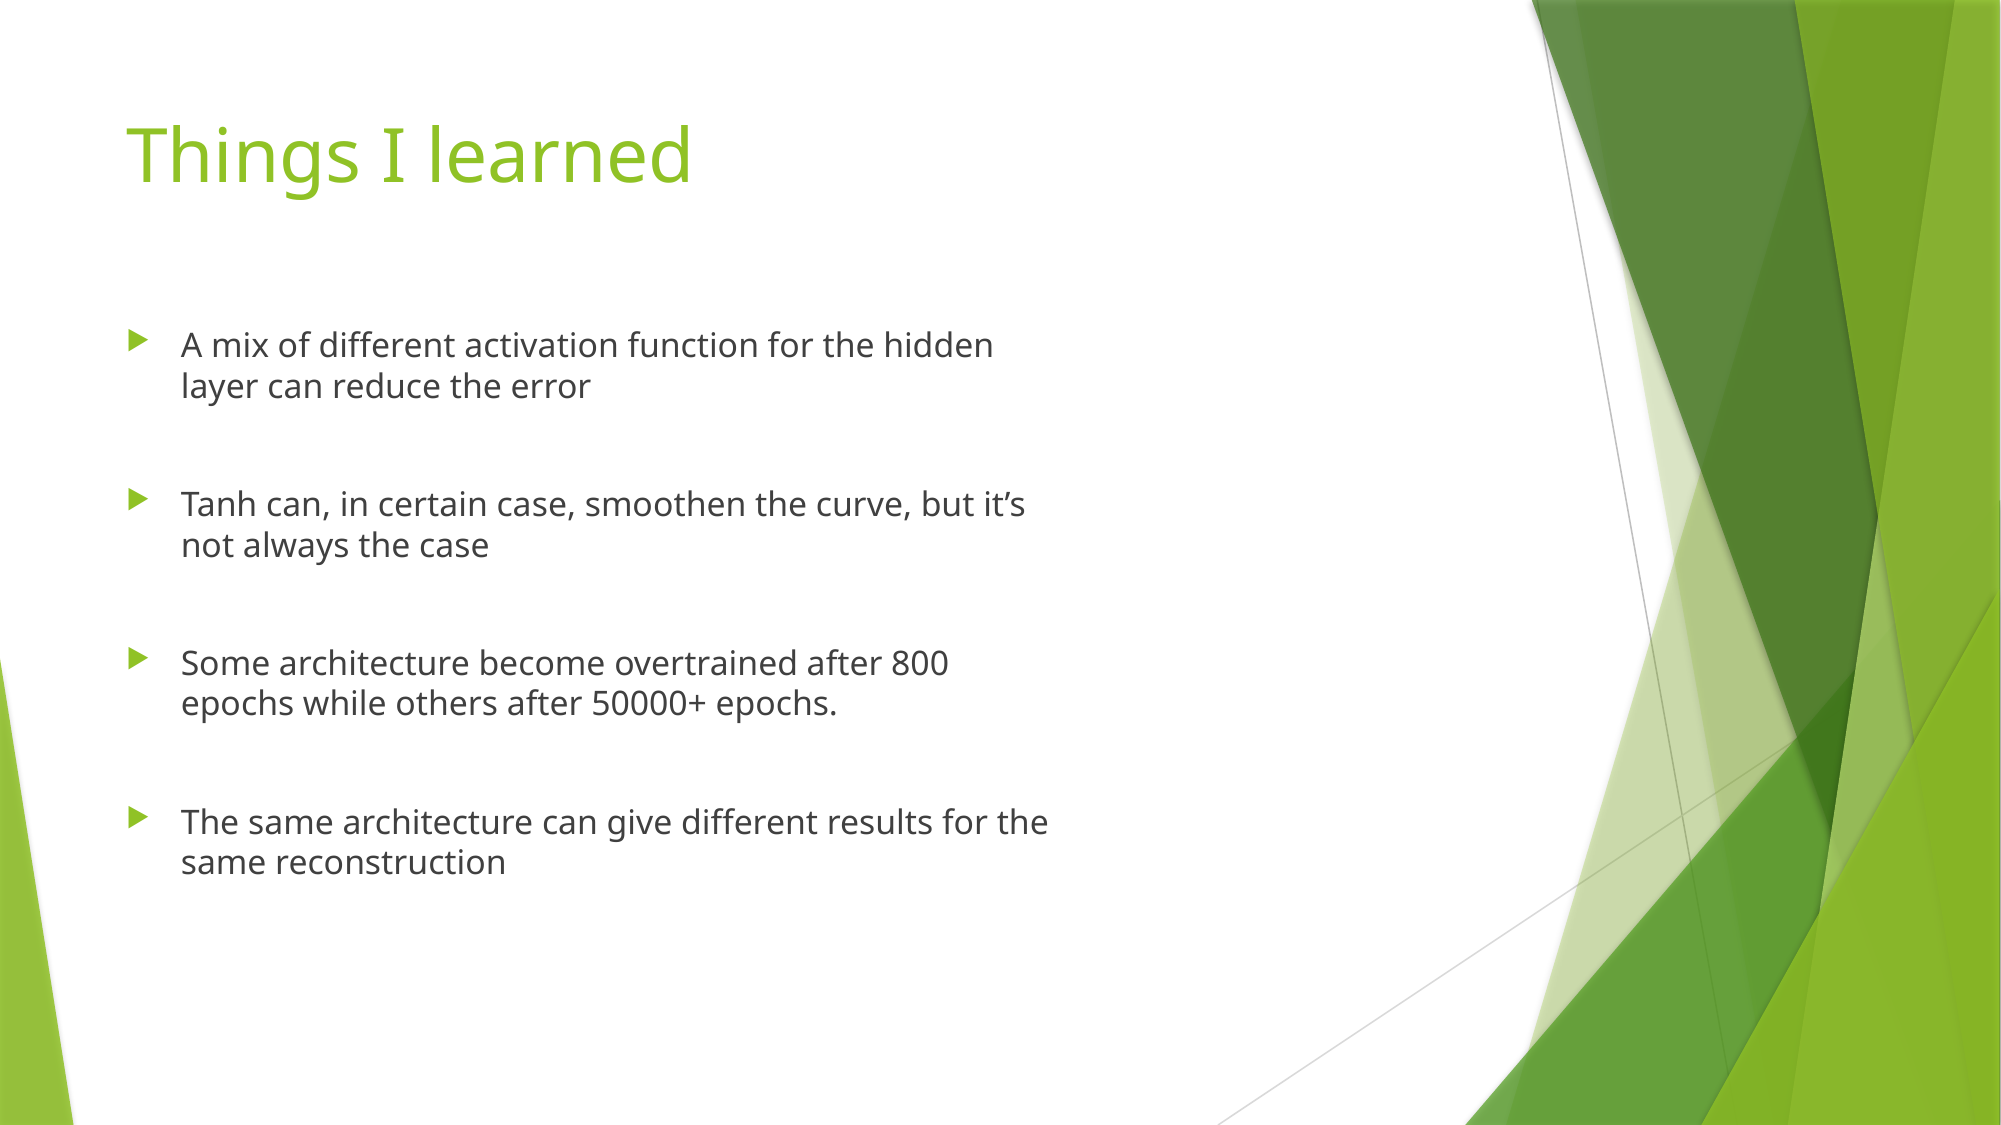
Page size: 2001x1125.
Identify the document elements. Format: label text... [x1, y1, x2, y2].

title Things I learned [111, 99, 1522, 317]
list A mix of different activation function for the hidden layer can reduce the error Tanh can, in certain case, smoothen the curve, but it’s not always the case Some architecture become overtrained after 800 epochs while others after 50000+ epochs. The same architecture can give different results for the same reconstruction [111, 316, 1086, 954]
